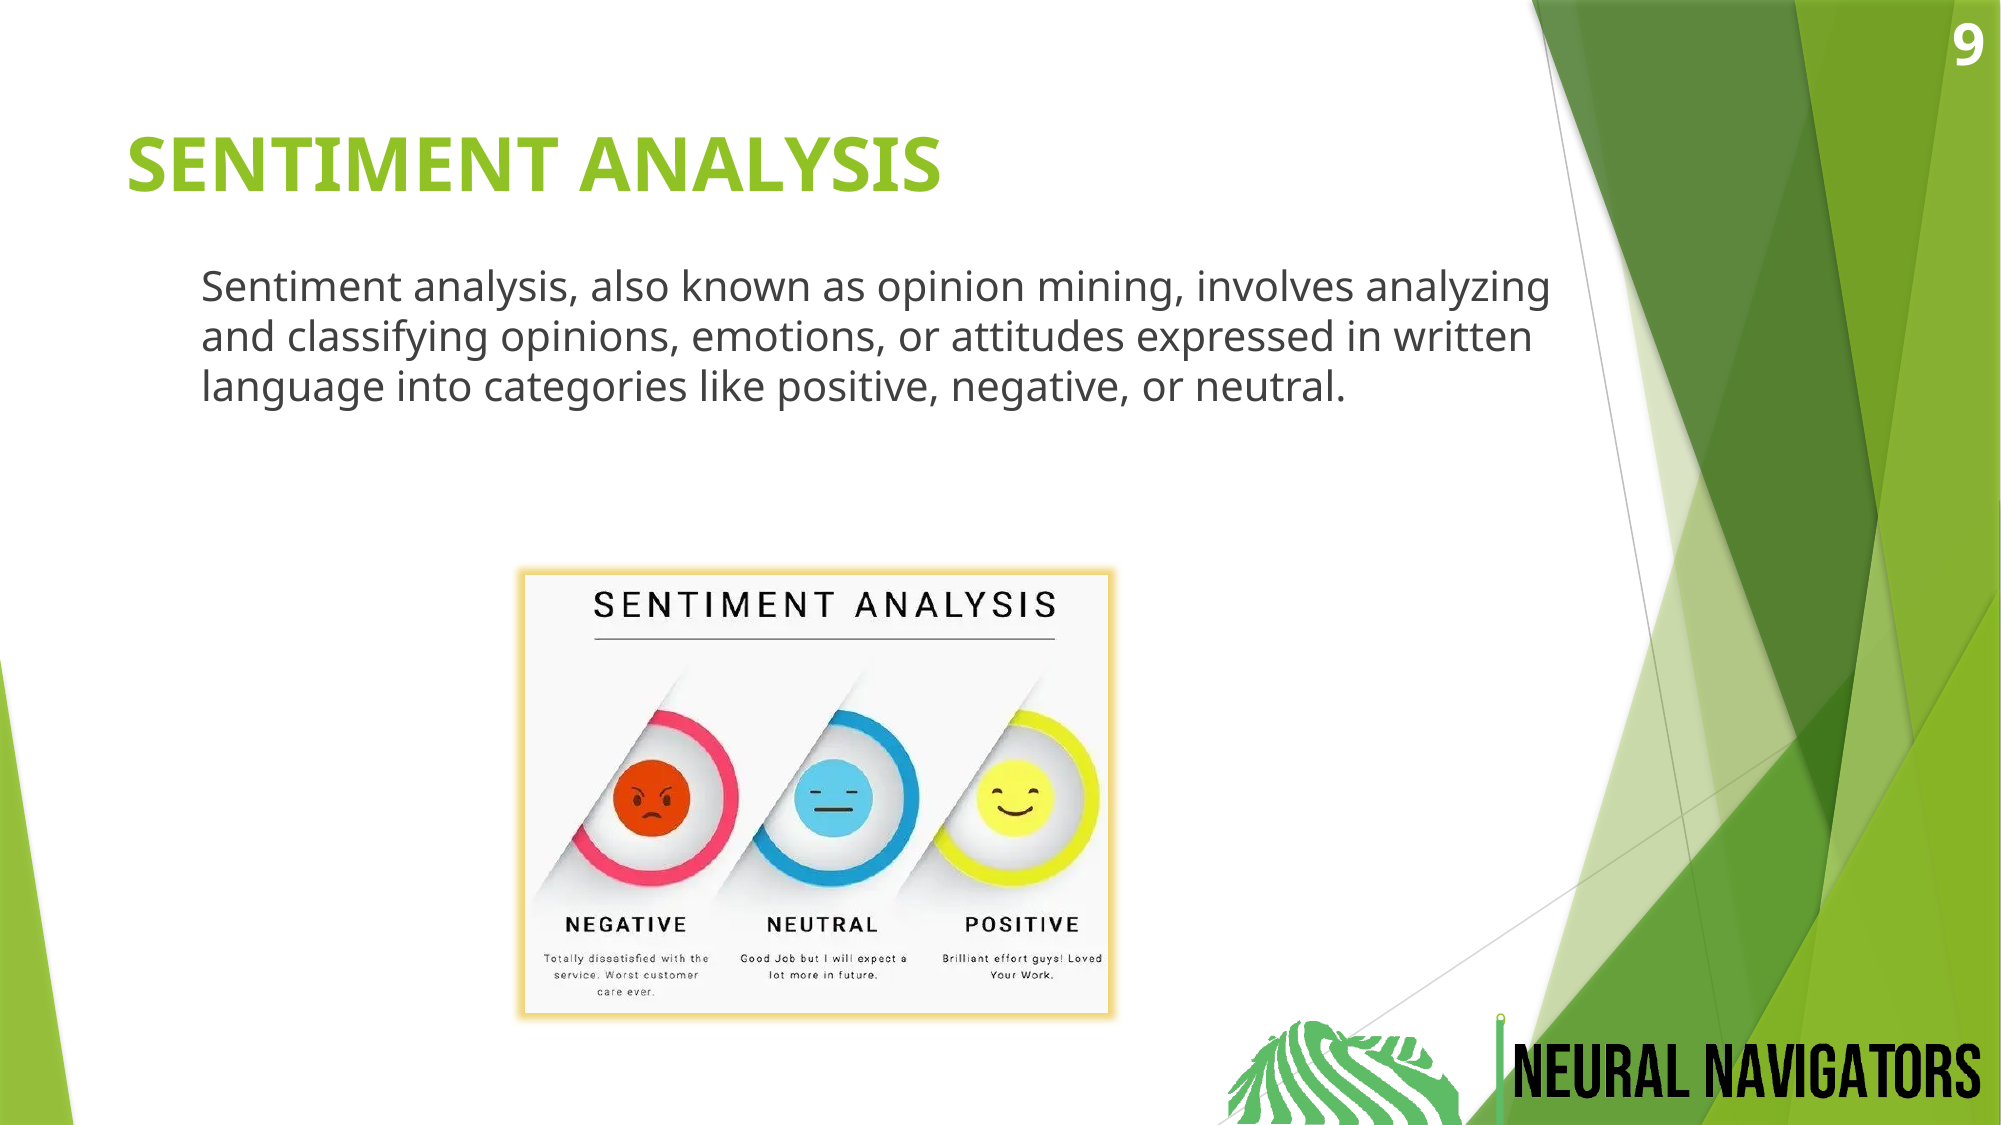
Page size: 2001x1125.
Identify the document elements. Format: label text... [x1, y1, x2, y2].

list Sentiment analysis, also known as opinion mining, involves analyzing and classifying opinions, emotions, or attitudes expressed in written language into categories like positive, negative, or neutral. [111, 251, 1605, 866]
picture [524, 575, 2000, 1125]
title SENTIMENT ANALYSIS [111, 18, 1522, 236]
text_box 9 [1916, 0, 2000, 85]
